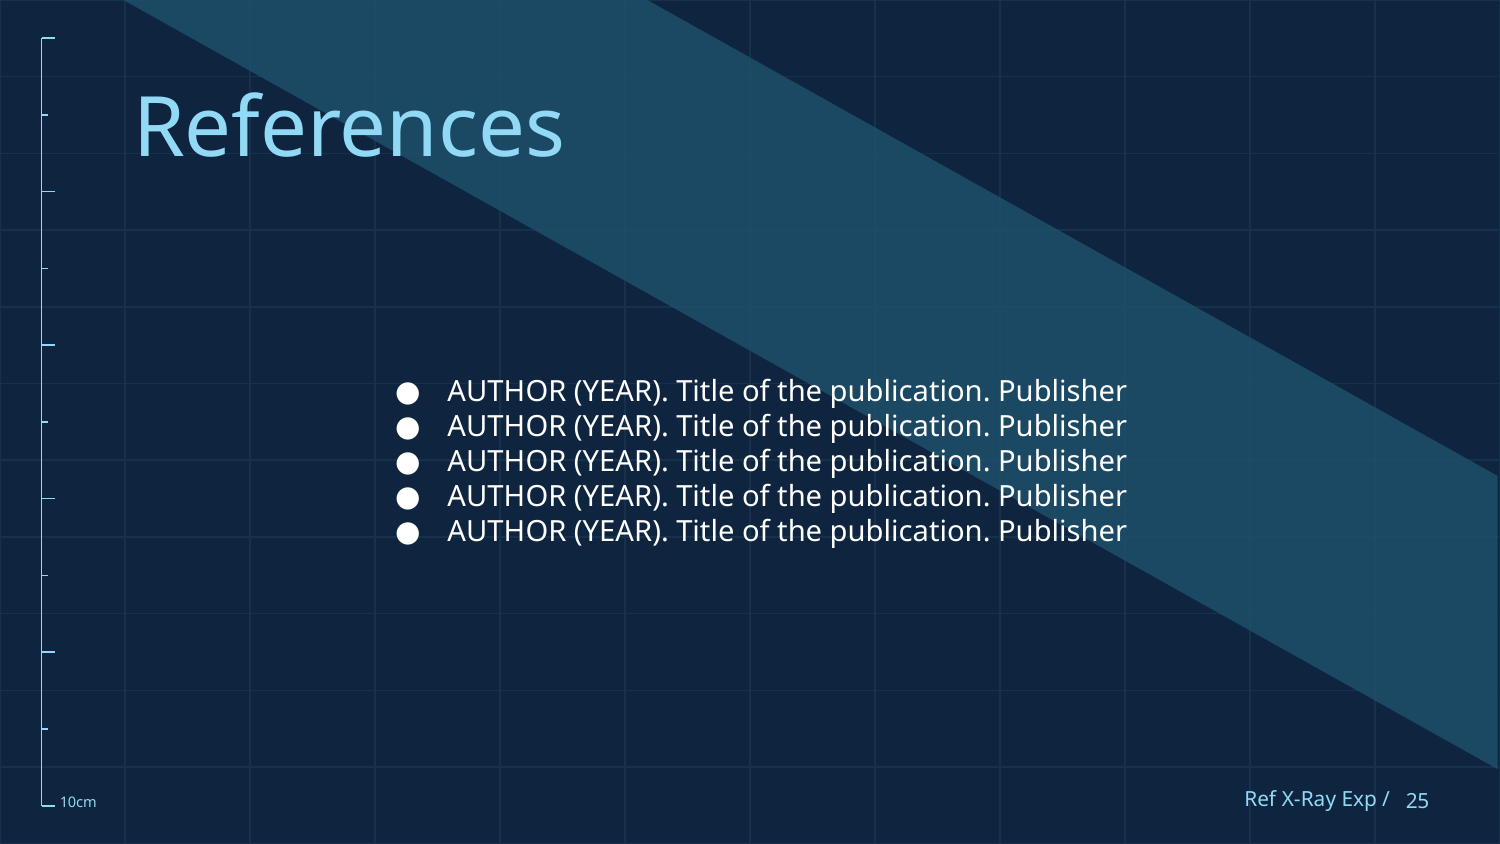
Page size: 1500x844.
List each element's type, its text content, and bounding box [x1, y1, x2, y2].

slide_number Ref X-Ray Exp / [1207, 777, 1411, 820]
title References [118, 72, 1382, 167]
slide_number ‹#› [1411, 778, 1458, 820]
subtitle AUTHOR (YEAR). Title of the publication. Publisher AUTHOR (YEAR). Title of the publication. Publisher AUTHOR (YEAR). Title of the publication. Publisher AUTHOR (YEAR). Title of the publication. Publisher AUTHOR (YEAR). Title of the publication. Publisher [332, 320, 1168, 600]
